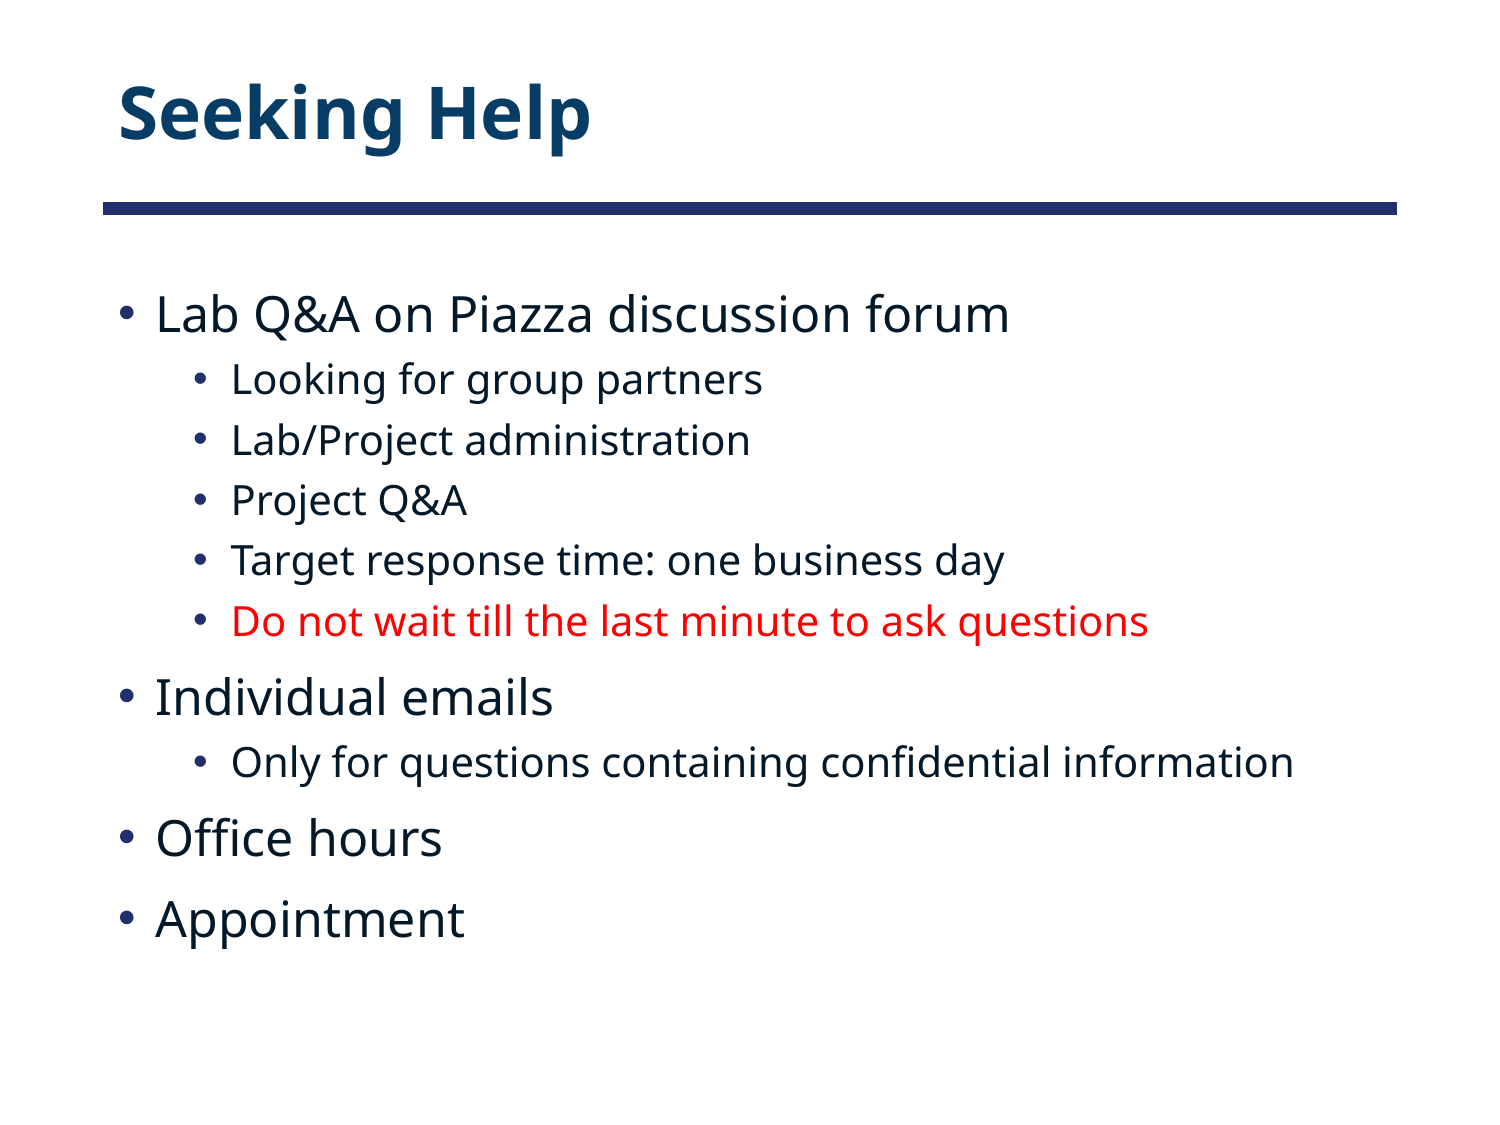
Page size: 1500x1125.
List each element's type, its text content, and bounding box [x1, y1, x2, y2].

title Seeking Help [103, 34, 1397, 197]
list Lab Q&A on Piazza discussion forum Looking for group partners Lab/Project administration Project Q&A Target response time: one business day Do not wait till the last minute to ask questions Individual emails Only for questions containing confidential information Office hours Appointment [103, 275, 1397, 1091]
